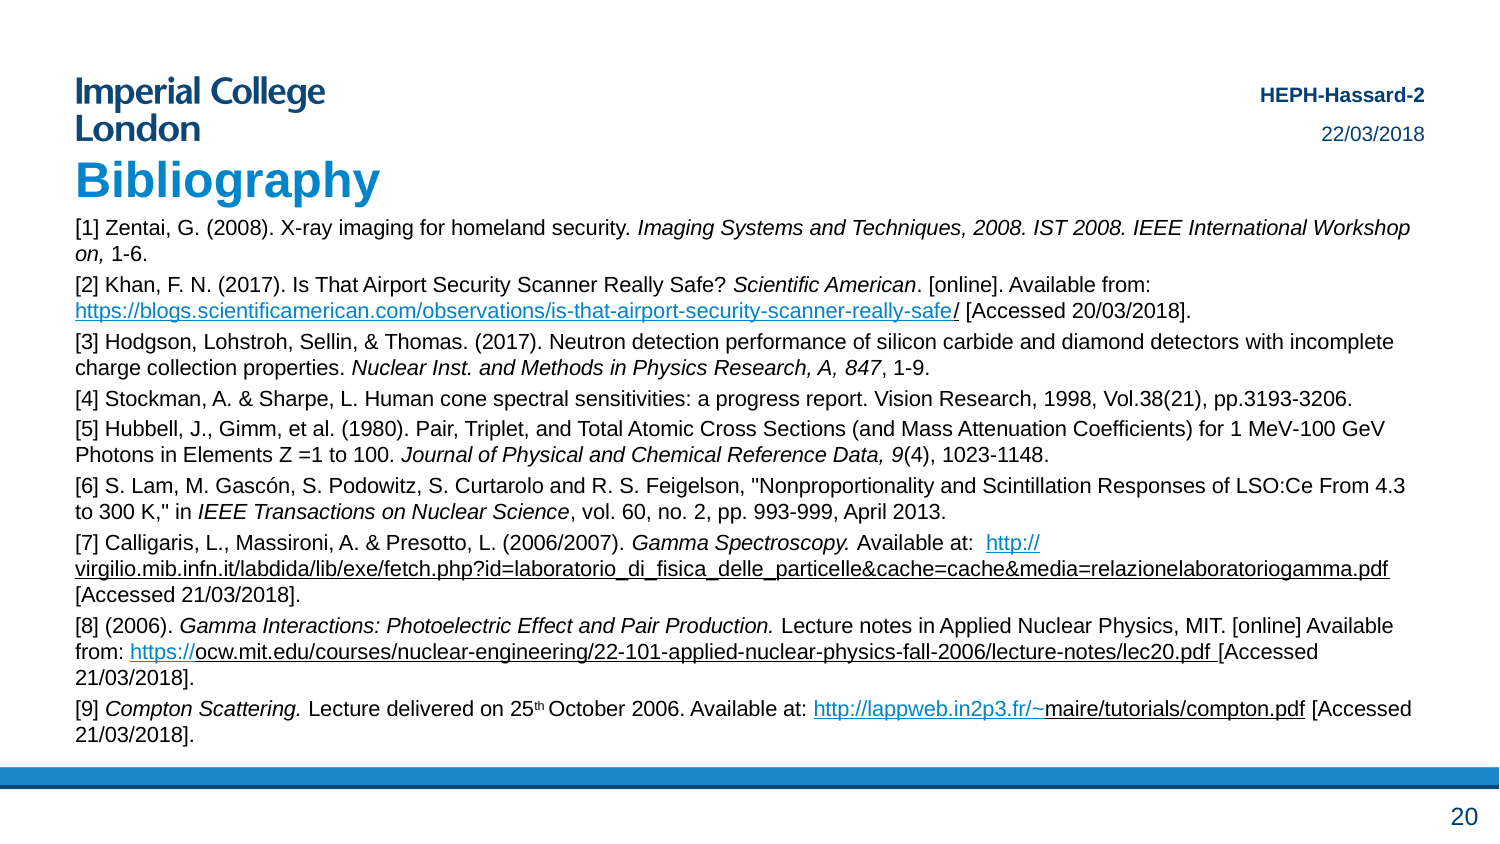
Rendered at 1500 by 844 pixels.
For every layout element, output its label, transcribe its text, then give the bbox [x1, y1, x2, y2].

picture [0, 0, 1499, 844]
list [1] Zentai, G. (2008). X-ray imaging for homeland security. Imaging Systems and Techniques, 2008. IST 2008. IEEE International Workshop on, 1-6. [2] Khan, F. N. (2017). Is That Airport Security Scanner Really Safe? Scientific American. [online]. Available from: https://blogs.scientificamerican.com/observations/is-that-airport-security-scanner-really-safe/ [Accessed 20/03/2018]. [3] Hodgson, Lohstroh, Sellin, & Thomas. (2017). Neutron detection performance of silicon carbide and diamond detectors with incomplete charge collection properties. Nuclear Inst. and Methods in Physics Research, A, 847, 1-9. [4] Stockman, A. & Sharpe, L. Human cone spectral sensitivities: a progress report. Vision Research, 1998, Vol.38(21), pp.3193-3206. [5] Hubbell, J., Gimm, et al. (1980). Pair, Triplet, and Total Atomic Cross Sections (and Mass Attenuation Coefficients) for 1 MeV‐100 GeV Photons in Elements Z =1 to 100. Journal of Physical and Chemical Reference Data, 9(4), 1023-1148. [6] S. Lam, M. Gascón, S. Podowitz, S. Curtarolo and R. S. Feigelson, "Nonproportionality and Scintillation Responses of LSO:Ce From 4.3 to 300 K," in IEEE Transactions on Nuclear Science, vol. 60, no. 2, pp. 993-999, April 2013. [7] Calligaris, L., Massironi, A. & Presotto, L. (2006/2007). Gamma Spectroscopy. Available at: http://virgilio.mib.infn.it/labdida/lib/exe/fetch.php?id=laboratorio_di_fisica_delle_particelle&cache=cache&media=relazionelaboratoriogamma.pdf [Accessed 21/03/2018]. [8] (2006). Gamma Interactions: Photoelectric Effect and Pair Production. Lecture notes in Applied Nuclear Physics, MIT. [online] Available from: https://ocw.mit.edu/courses/nuclear-engineering/22-101-applied-nuclear-physics-fall-2006/lecture-notes/lec20.pdf [Accessed 21/03/2018]. [9] Compton Scattering. Lecture delivered on 25th October 2006. Available at: http://lappweb.in2p3.fr/~maire/tutorials/compton.pdf [Accessed 21/03/2018]. [75, 212, 1425, 719]
title Bibliography [75, 142, 1425, 205]
text_box 20 [1435, 792, 1500, 838]
list HEPH-Hassard-2 [1075, 81, 1425, 120]
list 22/03/2018 [1187, 121, 1425, 153]
